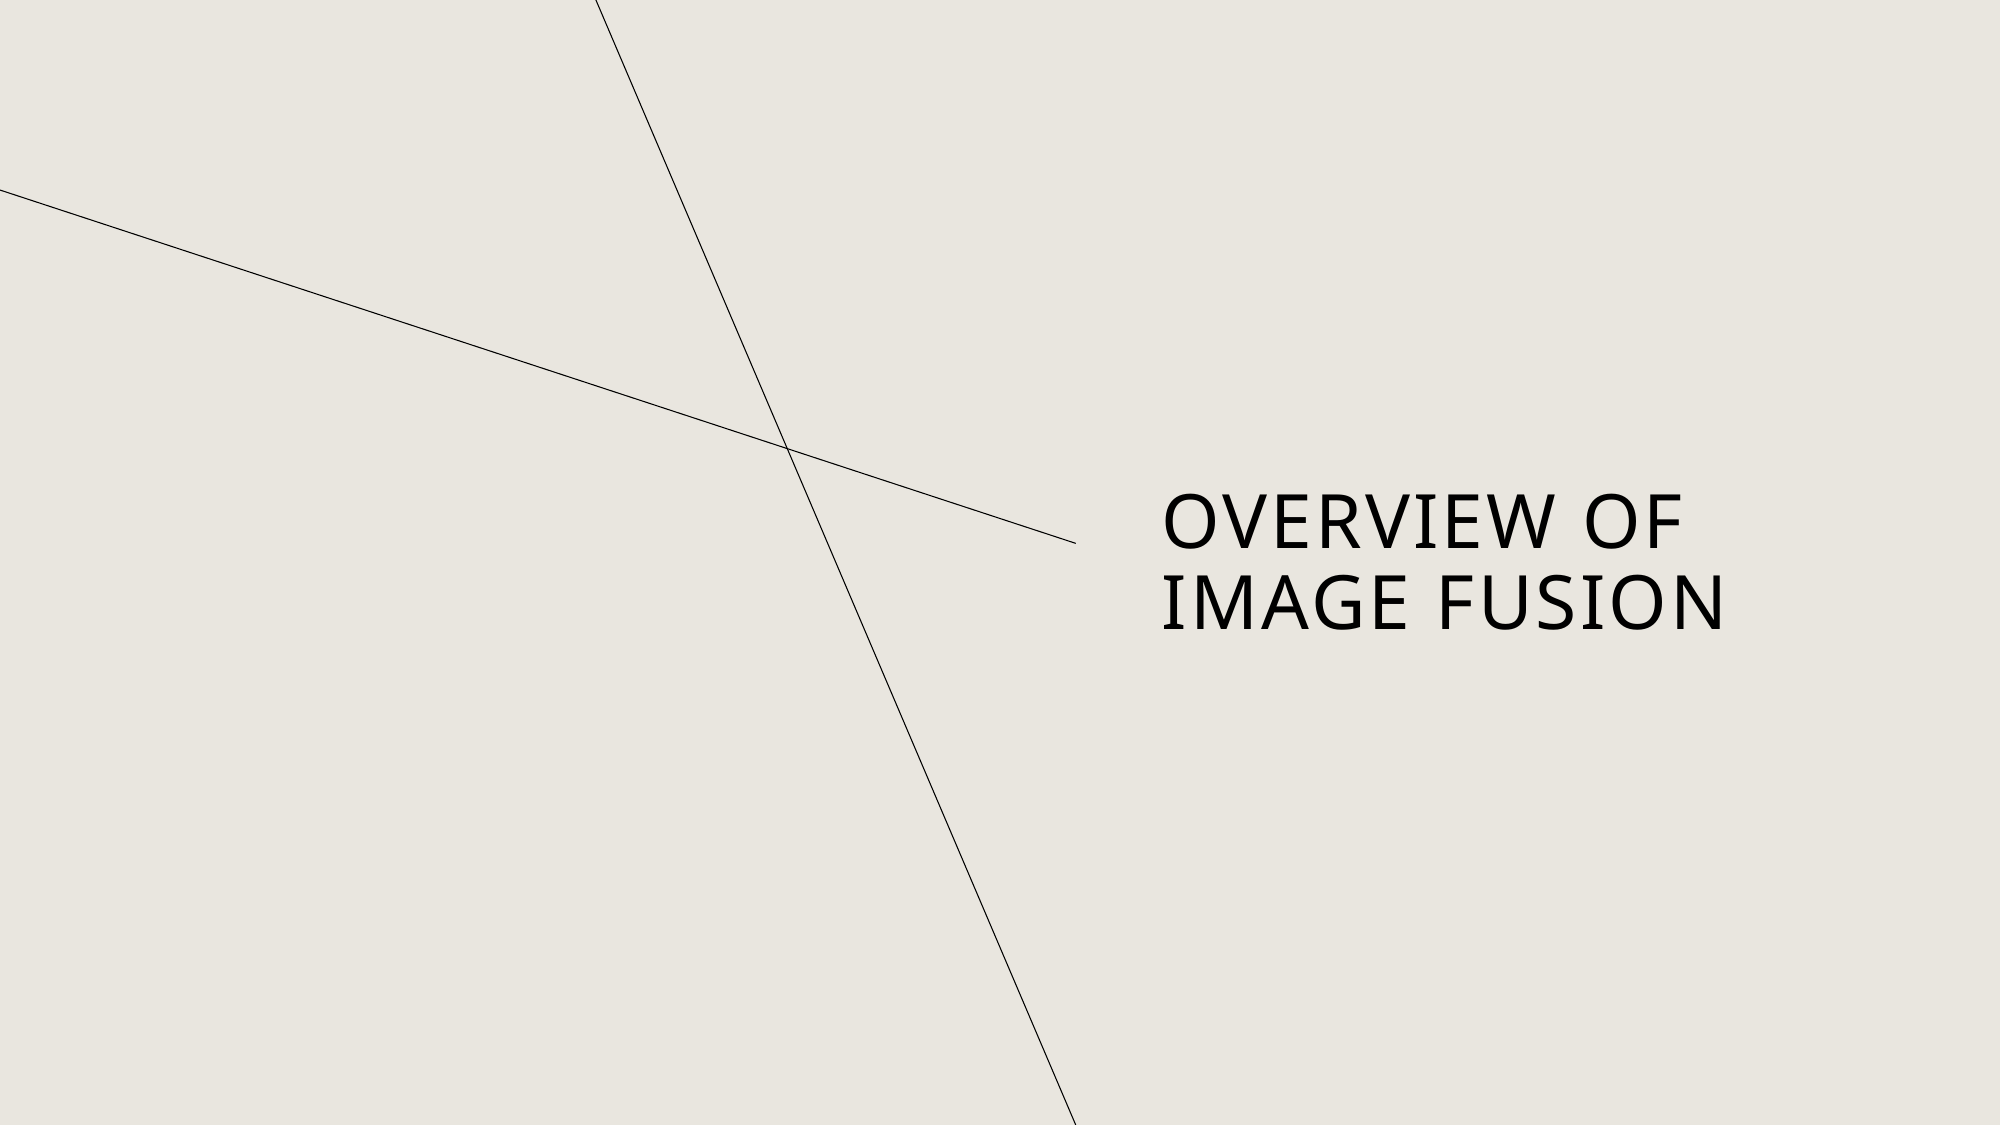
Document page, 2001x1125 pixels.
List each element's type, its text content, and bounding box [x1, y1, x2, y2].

title Overview of Image Fusion [1146, 99, 1833, 654]
